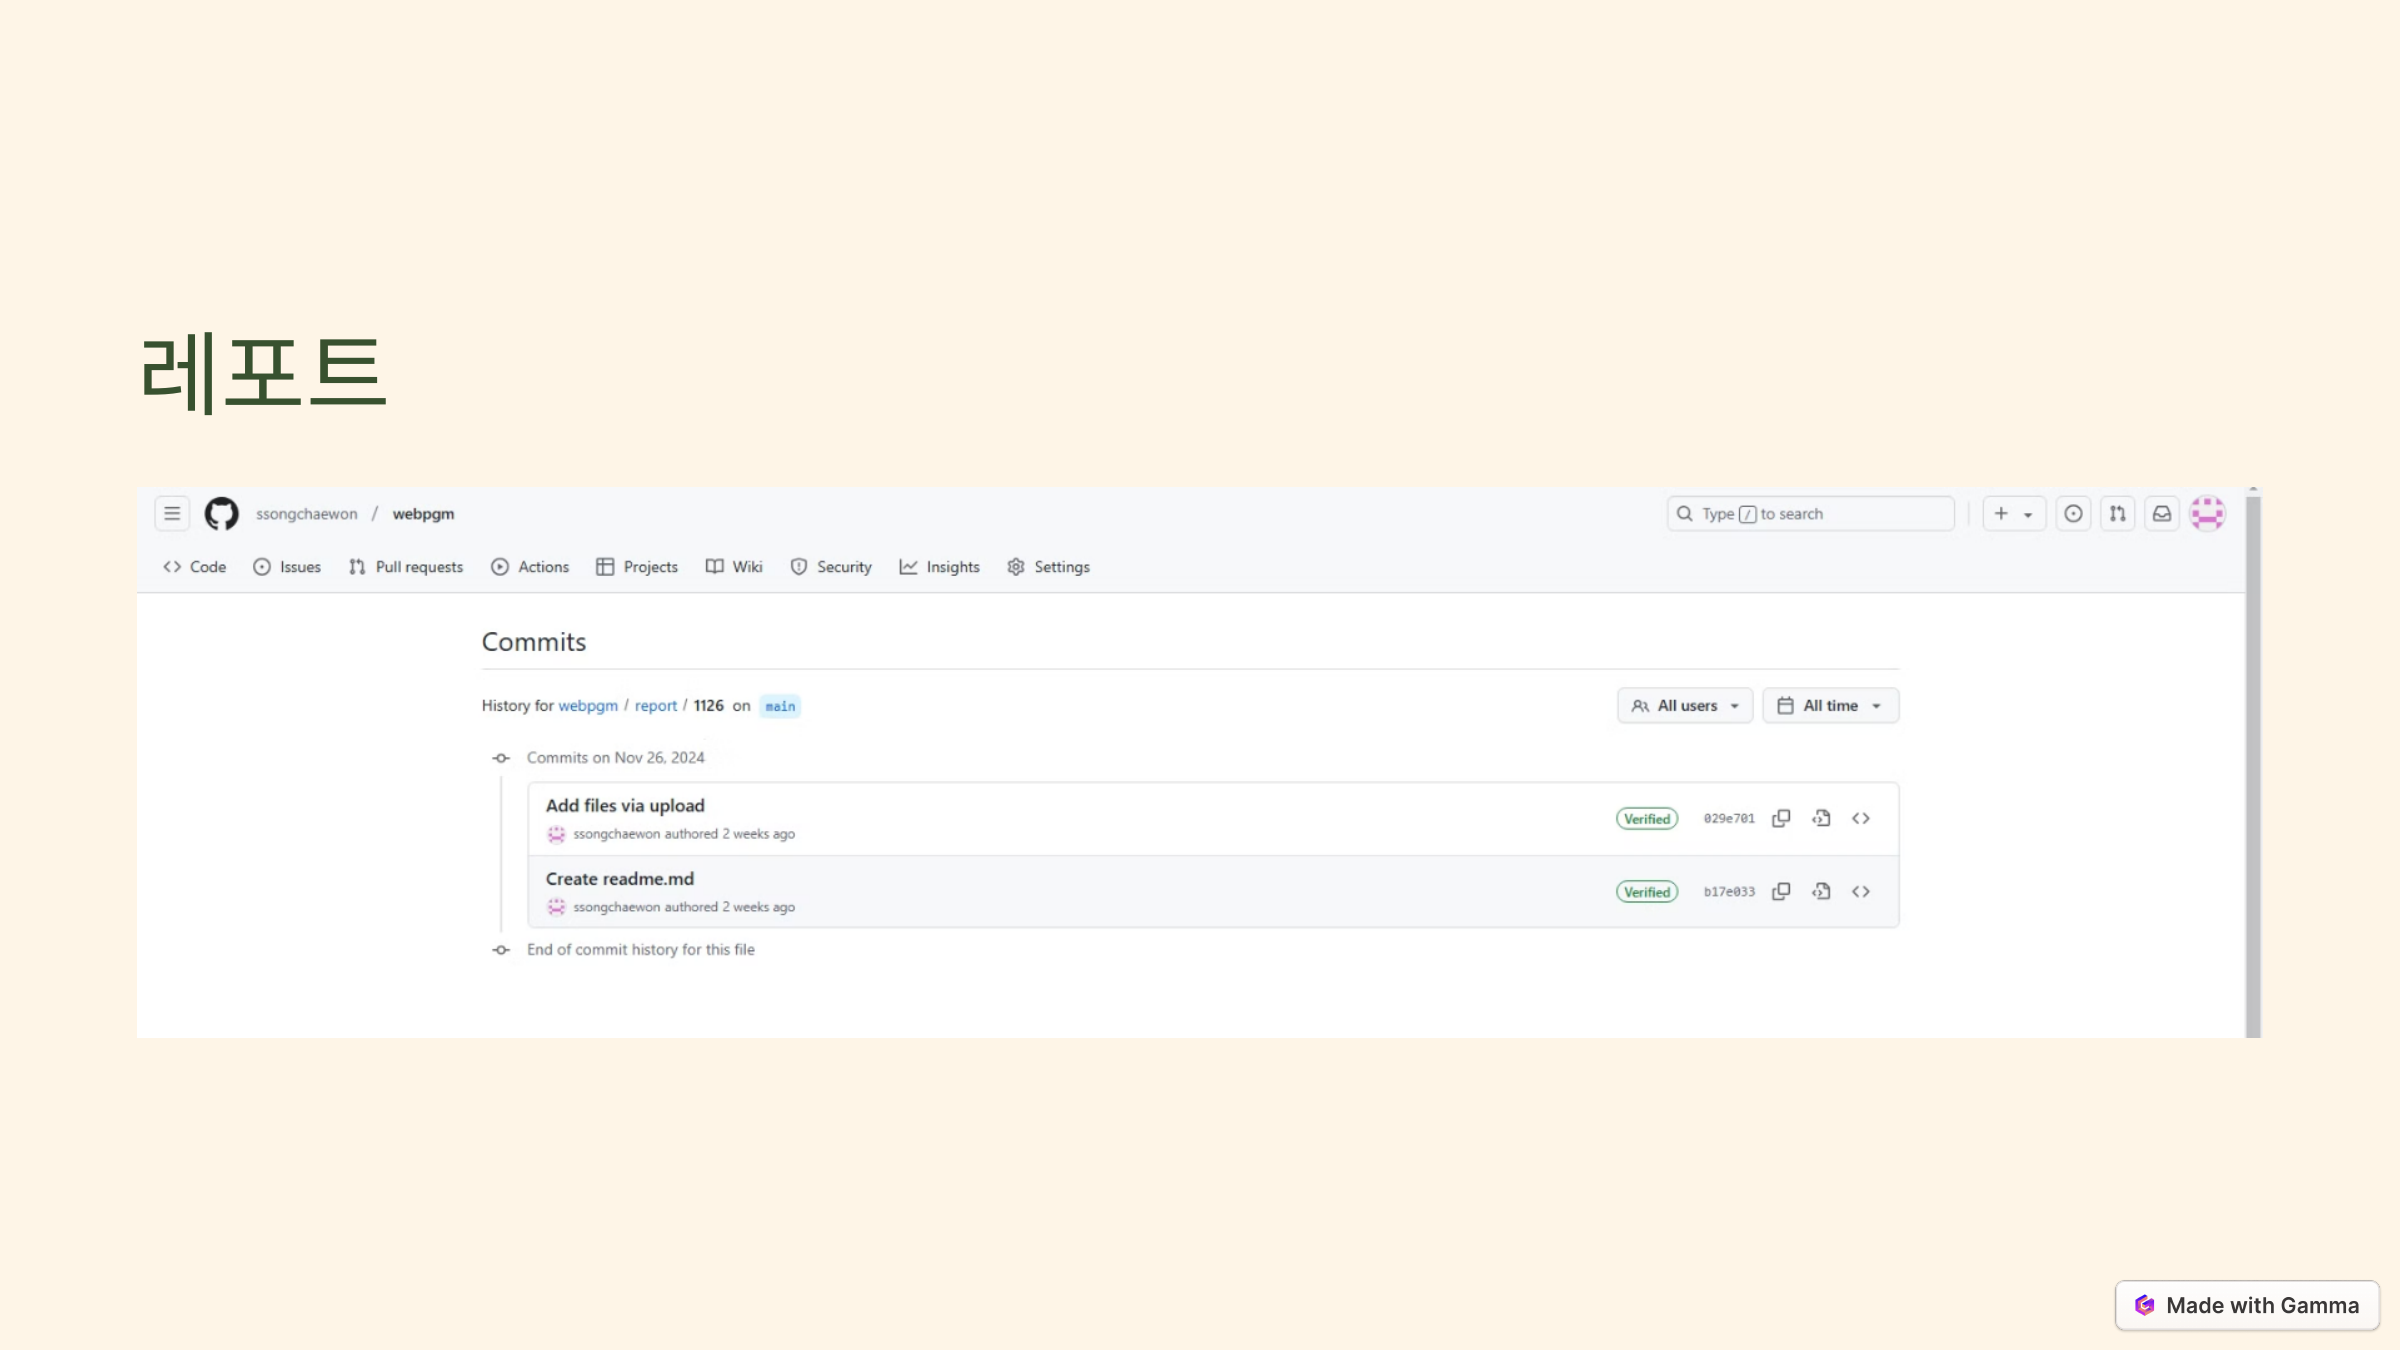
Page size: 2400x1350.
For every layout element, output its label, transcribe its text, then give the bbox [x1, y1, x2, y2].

text_box 레포트 [137, 312, 1062, 429]
picture [2106, 1271, 2389, 1339]
picture [137, 487, 2263, 1038]
